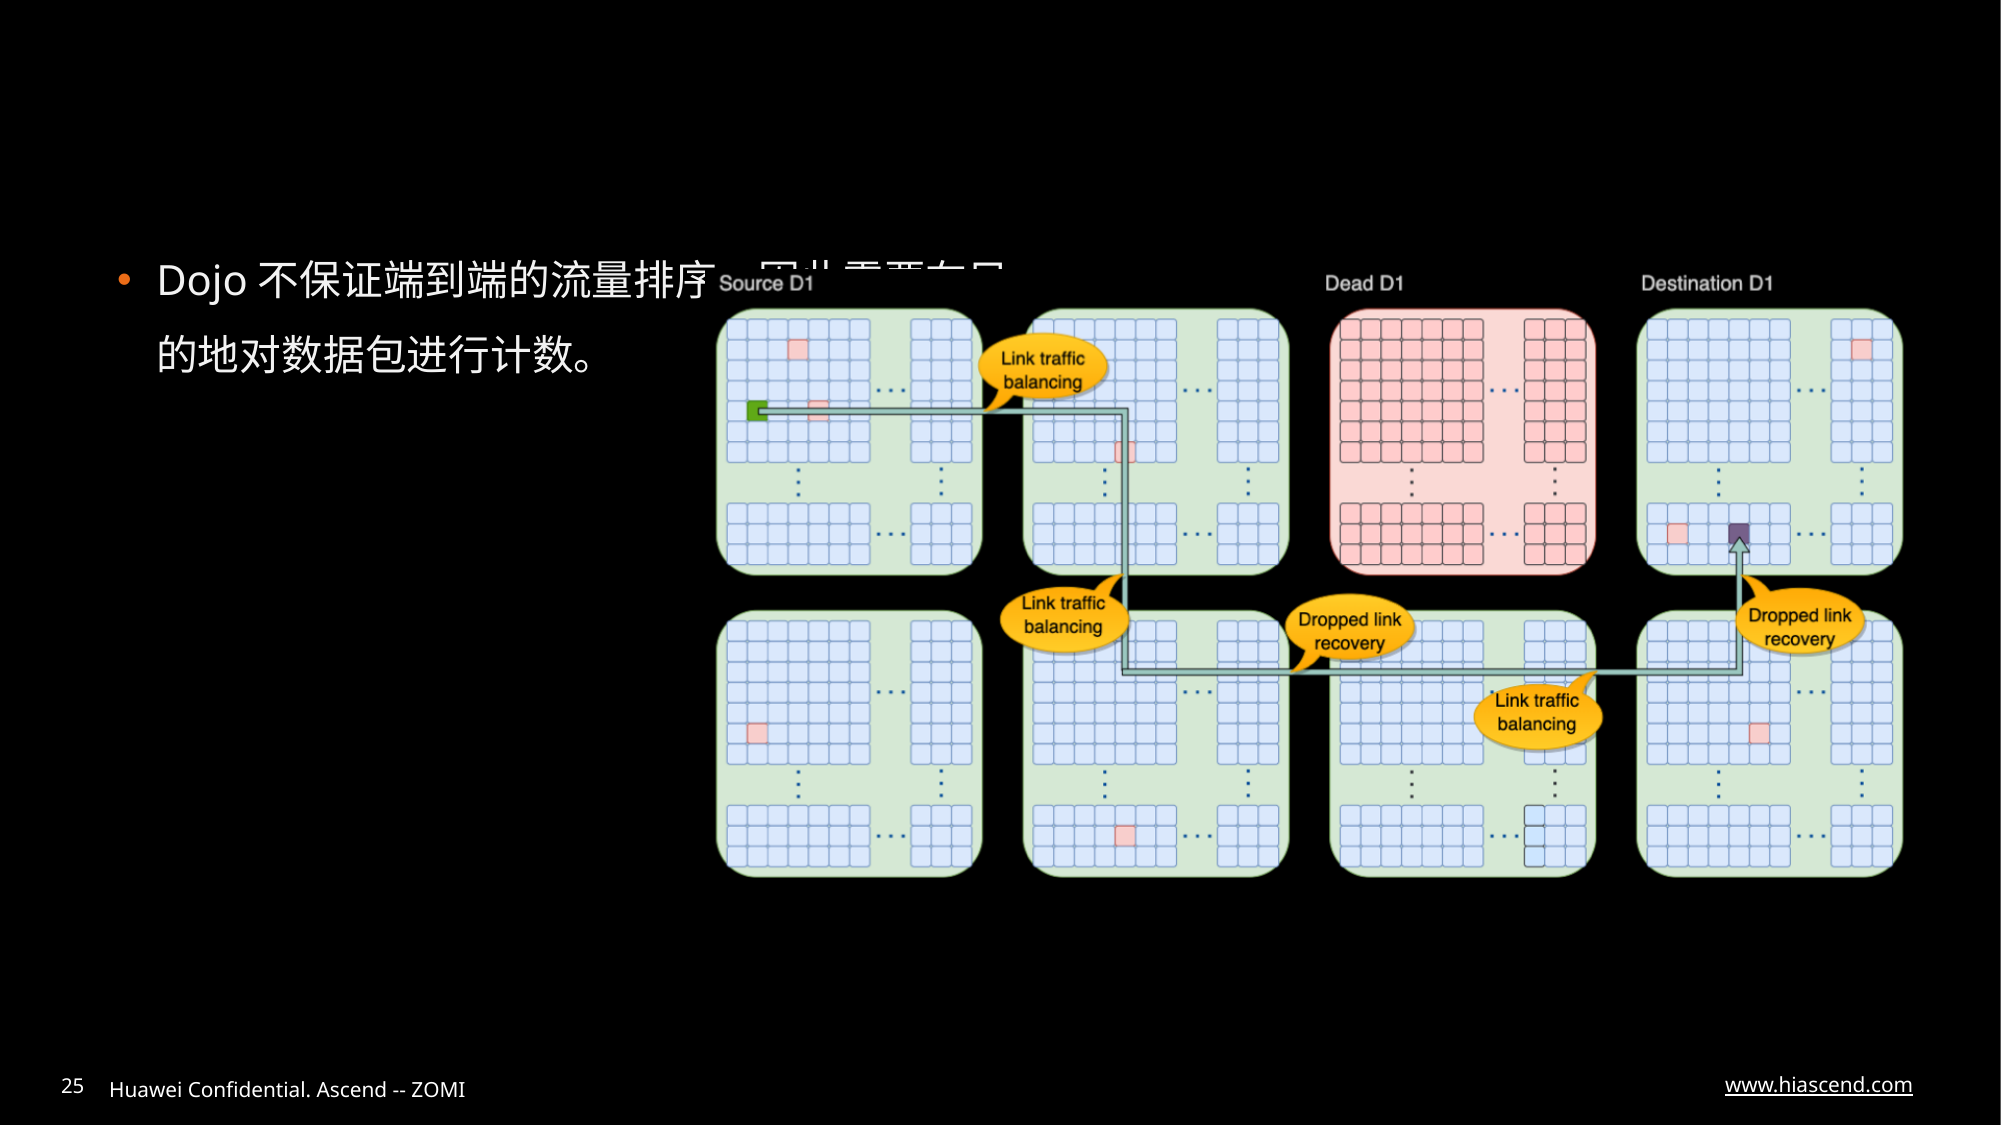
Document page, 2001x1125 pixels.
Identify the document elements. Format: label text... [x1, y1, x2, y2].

picture [704, 269, 1916, 905]
list Dojo不保证端到端的流量排序，因此需要在目的地对数据包进行计数。 [102, 221, 1036, 1049]
